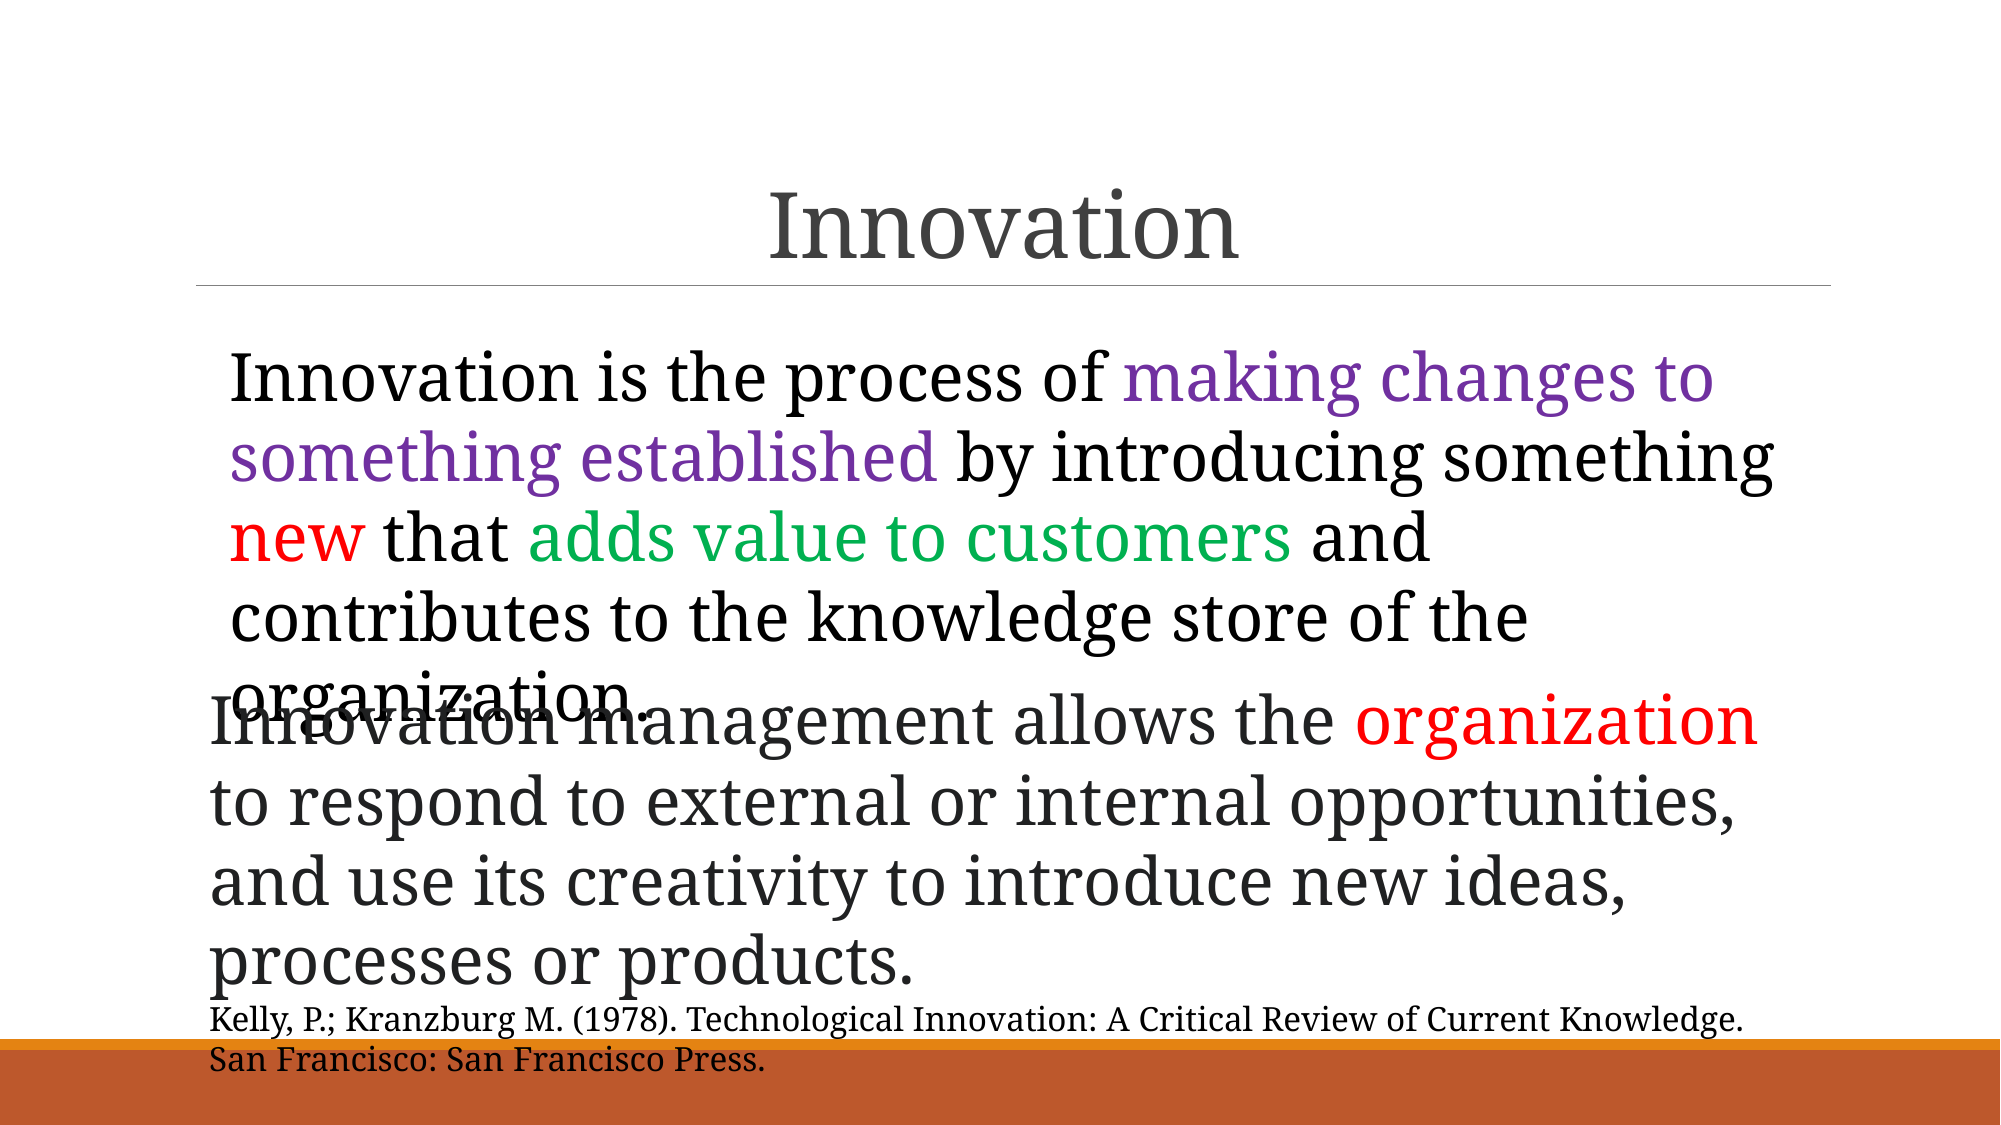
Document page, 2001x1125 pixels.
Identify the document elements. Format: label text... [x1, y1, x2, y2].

title Innovation [180, 47, 1830, 285]
text_box Innovation management allows the organization to respond to external or internal opportunities, and use its creativity to introduce new ideas, processes or products. Kelly, P.; Kranzburg M. (1978). Technological Innovation: A Critical Review of Current Knowledge. San Francisco: San Francisco Press. [194, 670, 1806, 1086]
text_box Innovation is the process of making changes to something established by introducing something new that adds value to customers and contributes to the knowledge store of the organization. [214, 327, 1806, 670]
